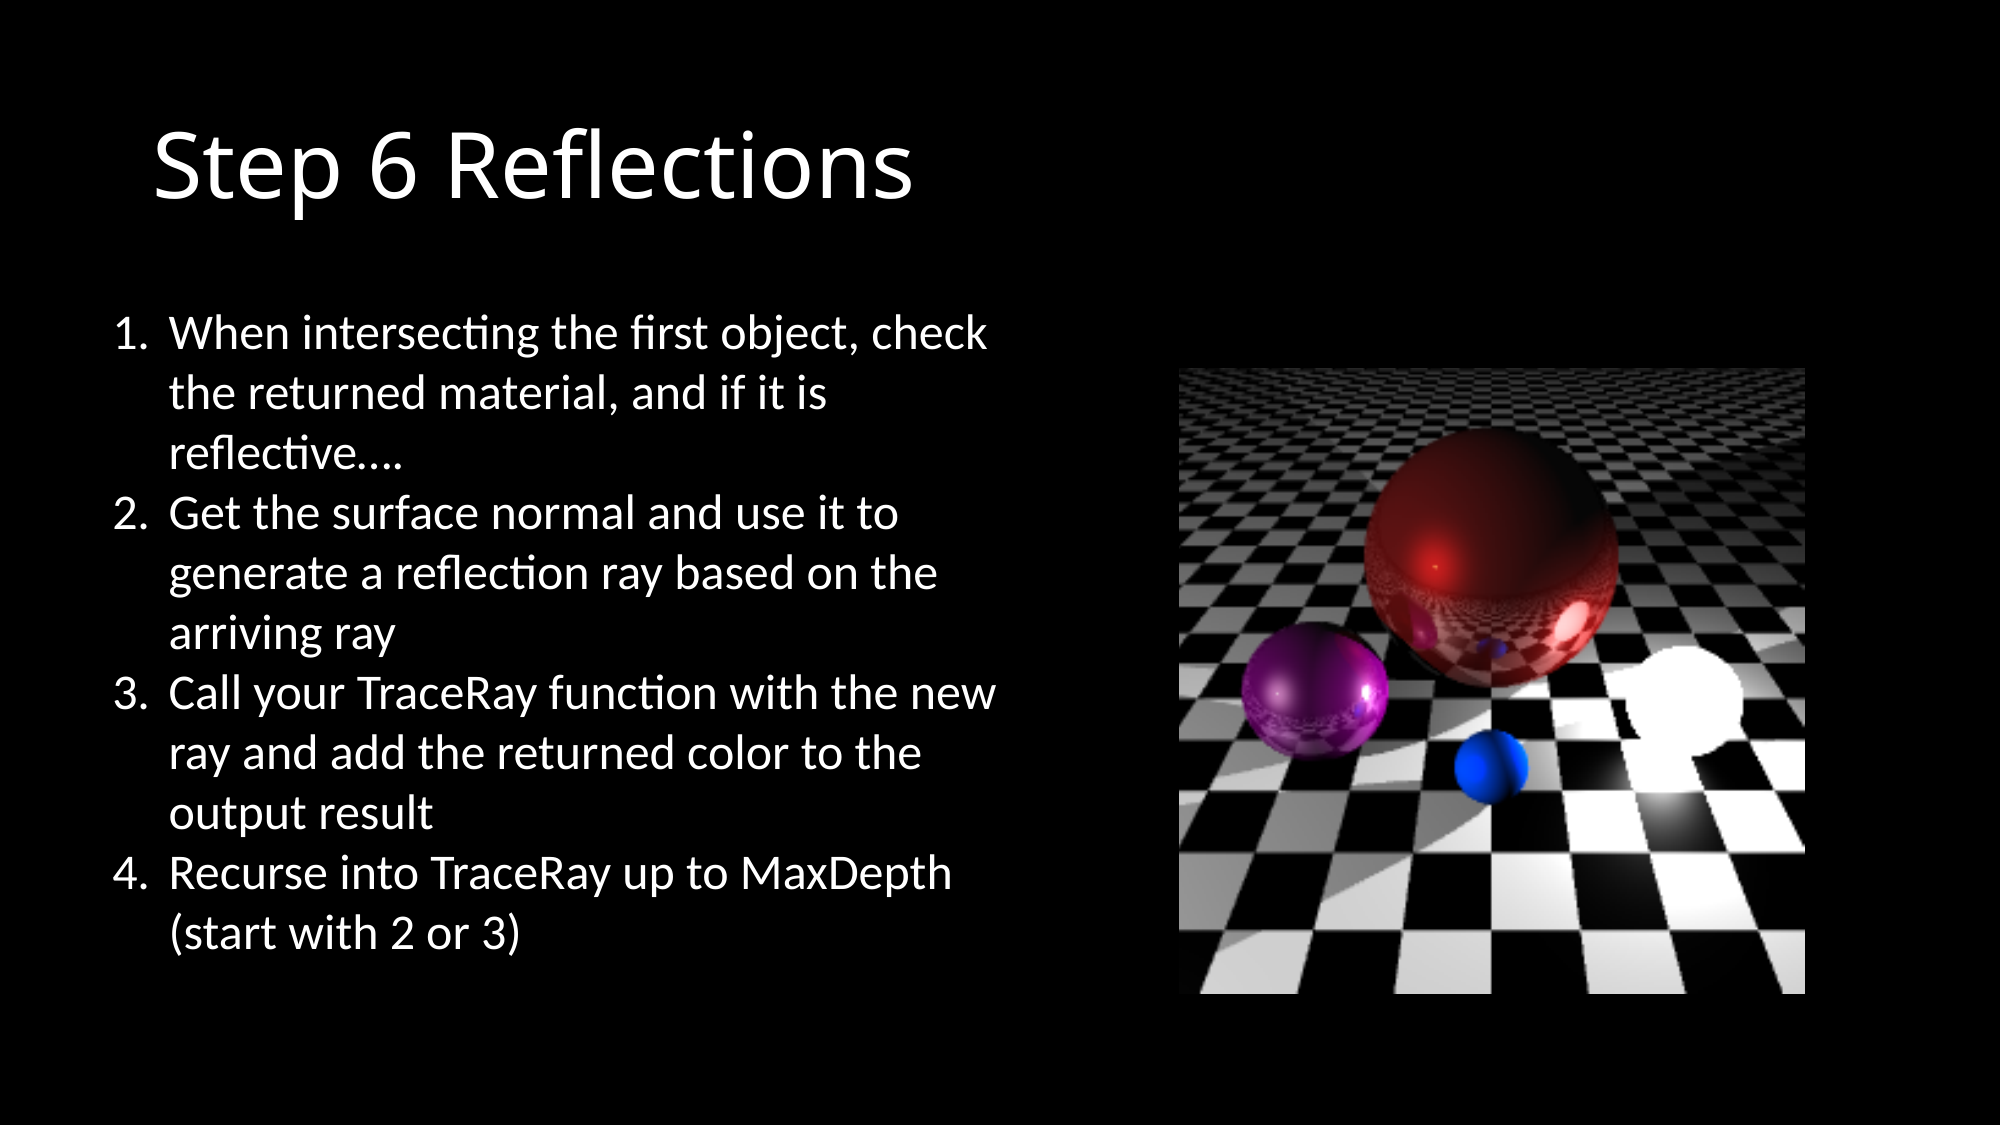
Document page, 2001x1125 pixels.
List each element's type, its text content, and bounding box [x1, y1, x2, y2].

text_box When intersecting the first object, check the returned material, and if it is reflective…. Get the surface normal and use it to generate a reflection ray based on the arriving ray Call your TraceRay function with the new ray and add the returned color to the output result Recurse into TraceRay up to MaxDepth (start with 2 or 3) [97, 292, 1043, 1013]
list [1179, 368, 1805, 994]
title Step 6 Reflections [137, 59, 1863, 278]
